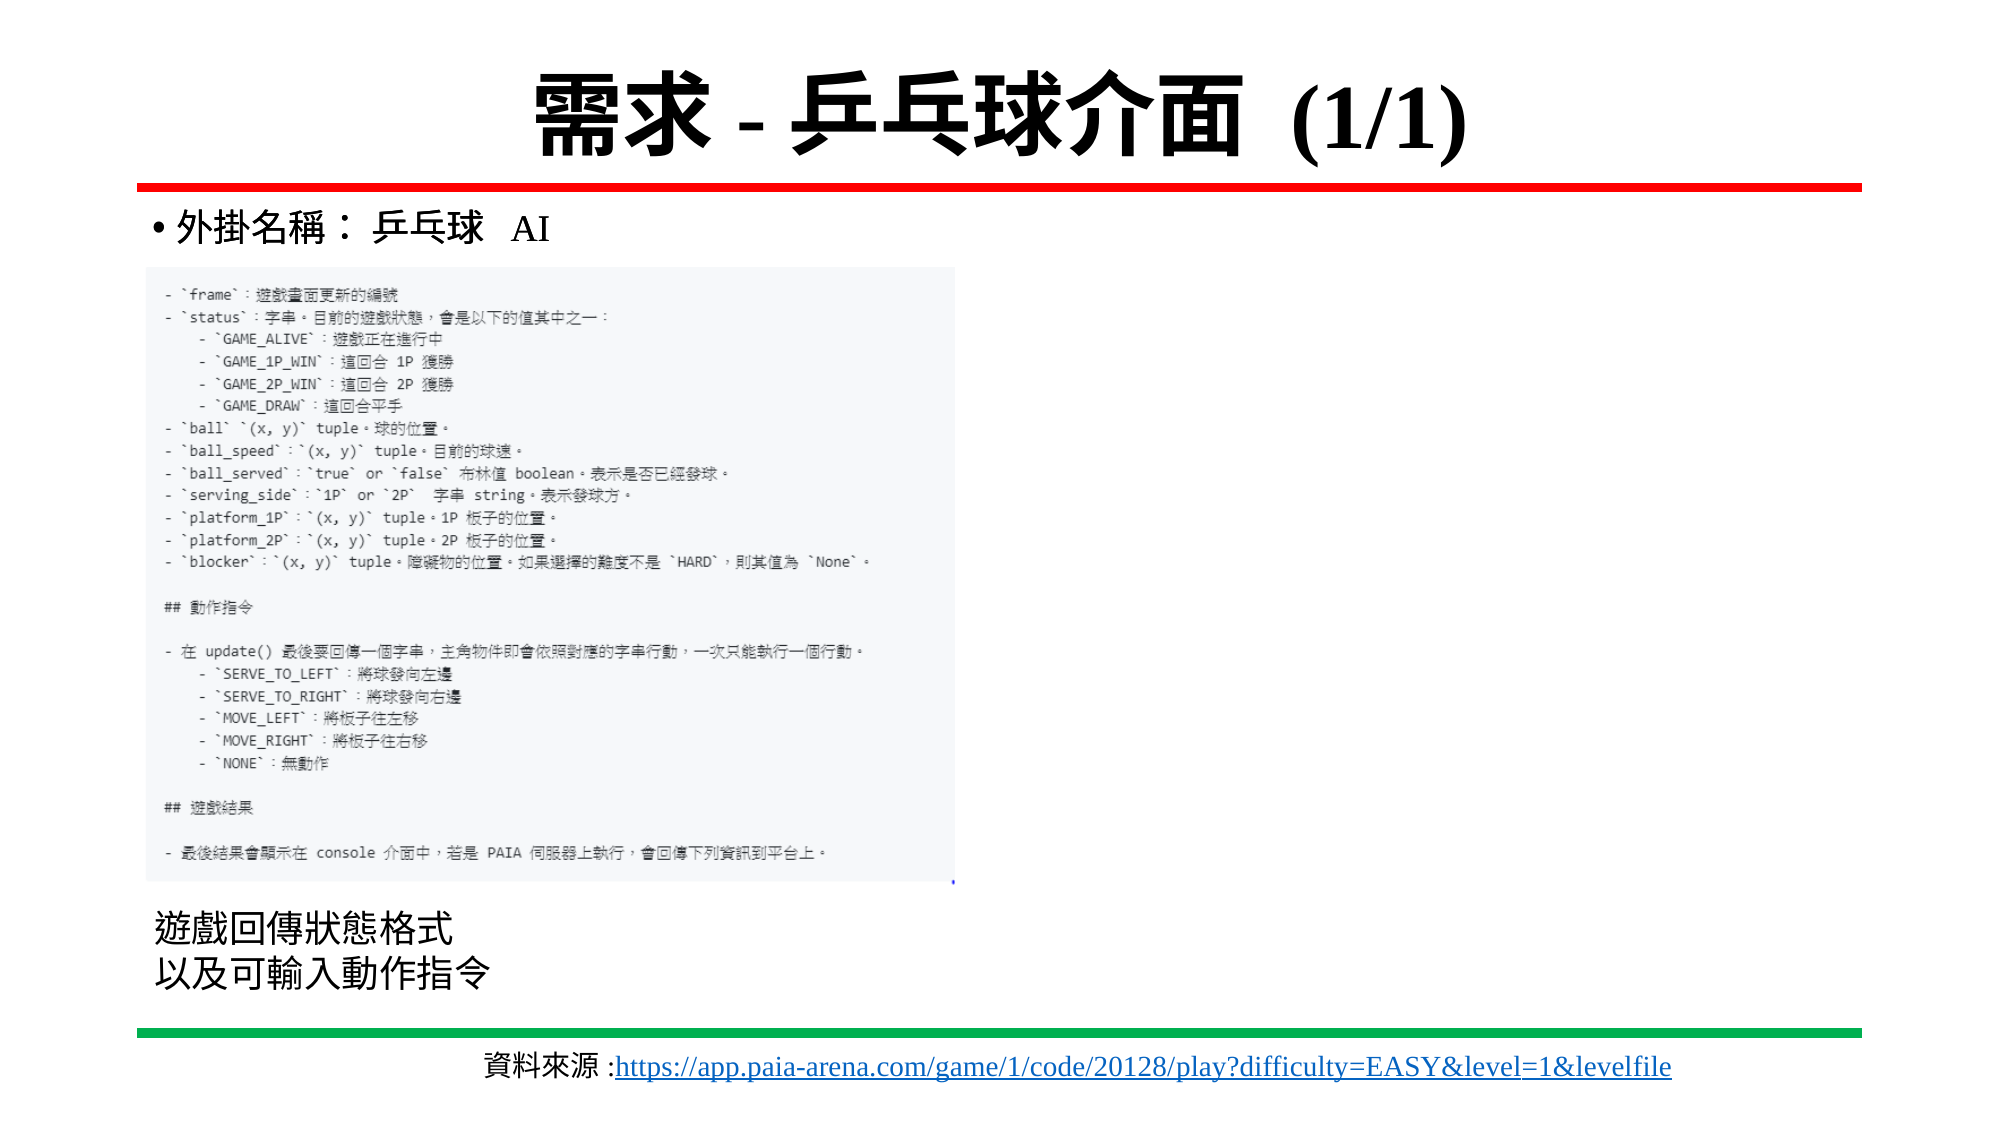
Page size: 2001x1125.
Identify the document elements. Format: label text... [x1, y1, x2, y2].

picture [138, 267, 955, 886]
text_box 資料來源:https://app.paia-arena.com/game/1/code/20128/play?difficulty=EASY&level=1&levelfile [468, 1039, 1769, 1090]
text_box 外掛名稱： 乒乓球 AI [137, 201, 1863, 1028]
text_box 遊戲回傳狀態格式 以及可輸入動作指令 [139, 897, 507, 1003]
title 需求-乒乓球介面 (1/1) [137, 59, 1863, 178]
